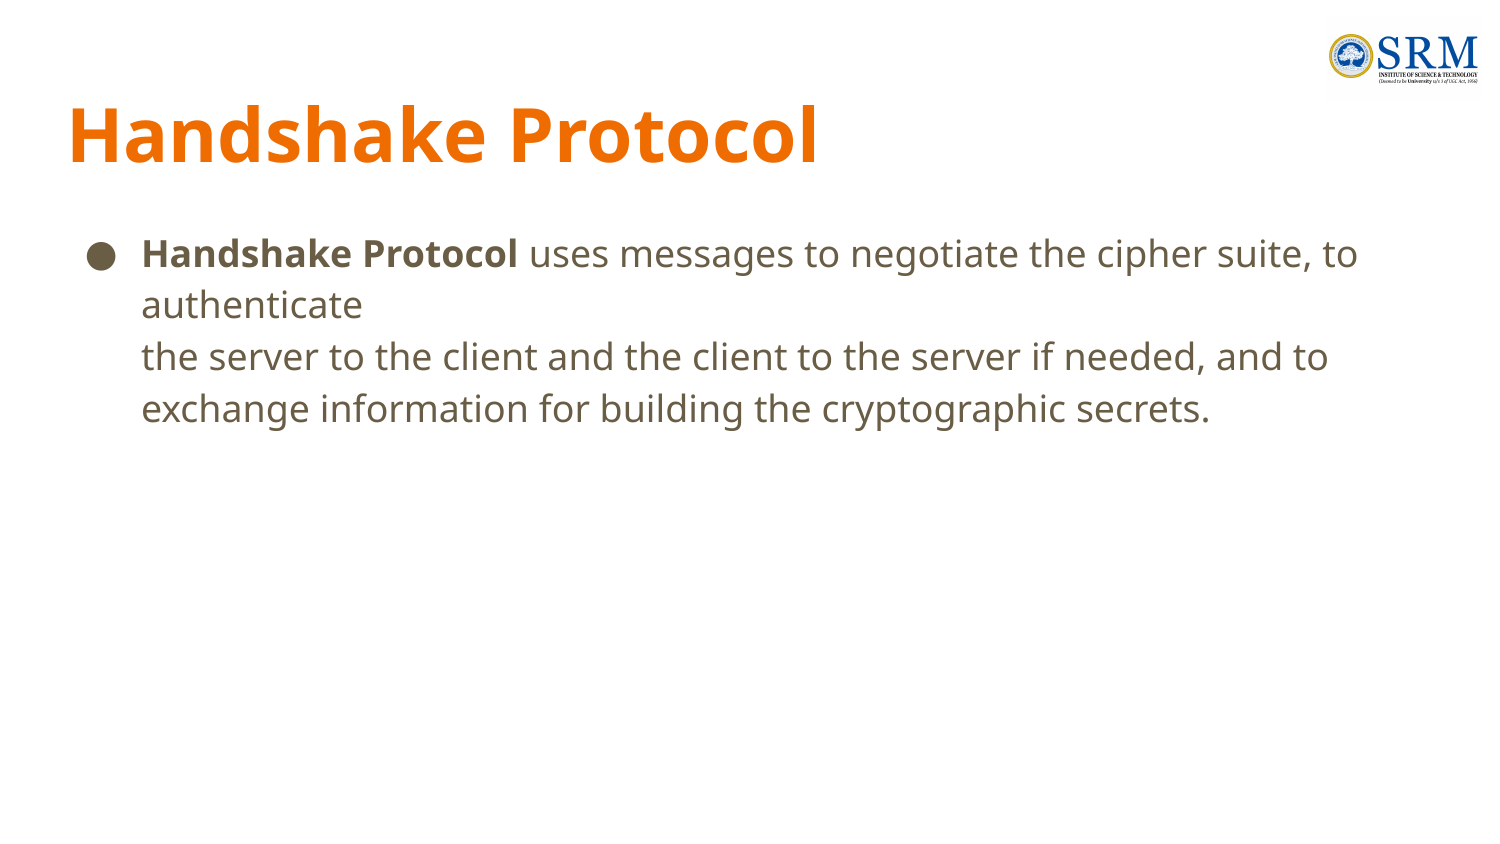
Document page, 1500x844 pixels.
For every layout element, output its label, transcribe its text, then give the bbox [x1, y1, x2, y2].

picture [1326, 16, 1481, 103]
title Handshake Protocol [51, 72, 1449, 189]
list Handshake Protocol uses messages to negotiate the cipher suite, to authenticate the server to the client and the client to the server if needed, and to exchange information for building the cryptographic secrets. [51, 207, 1449, 750]
